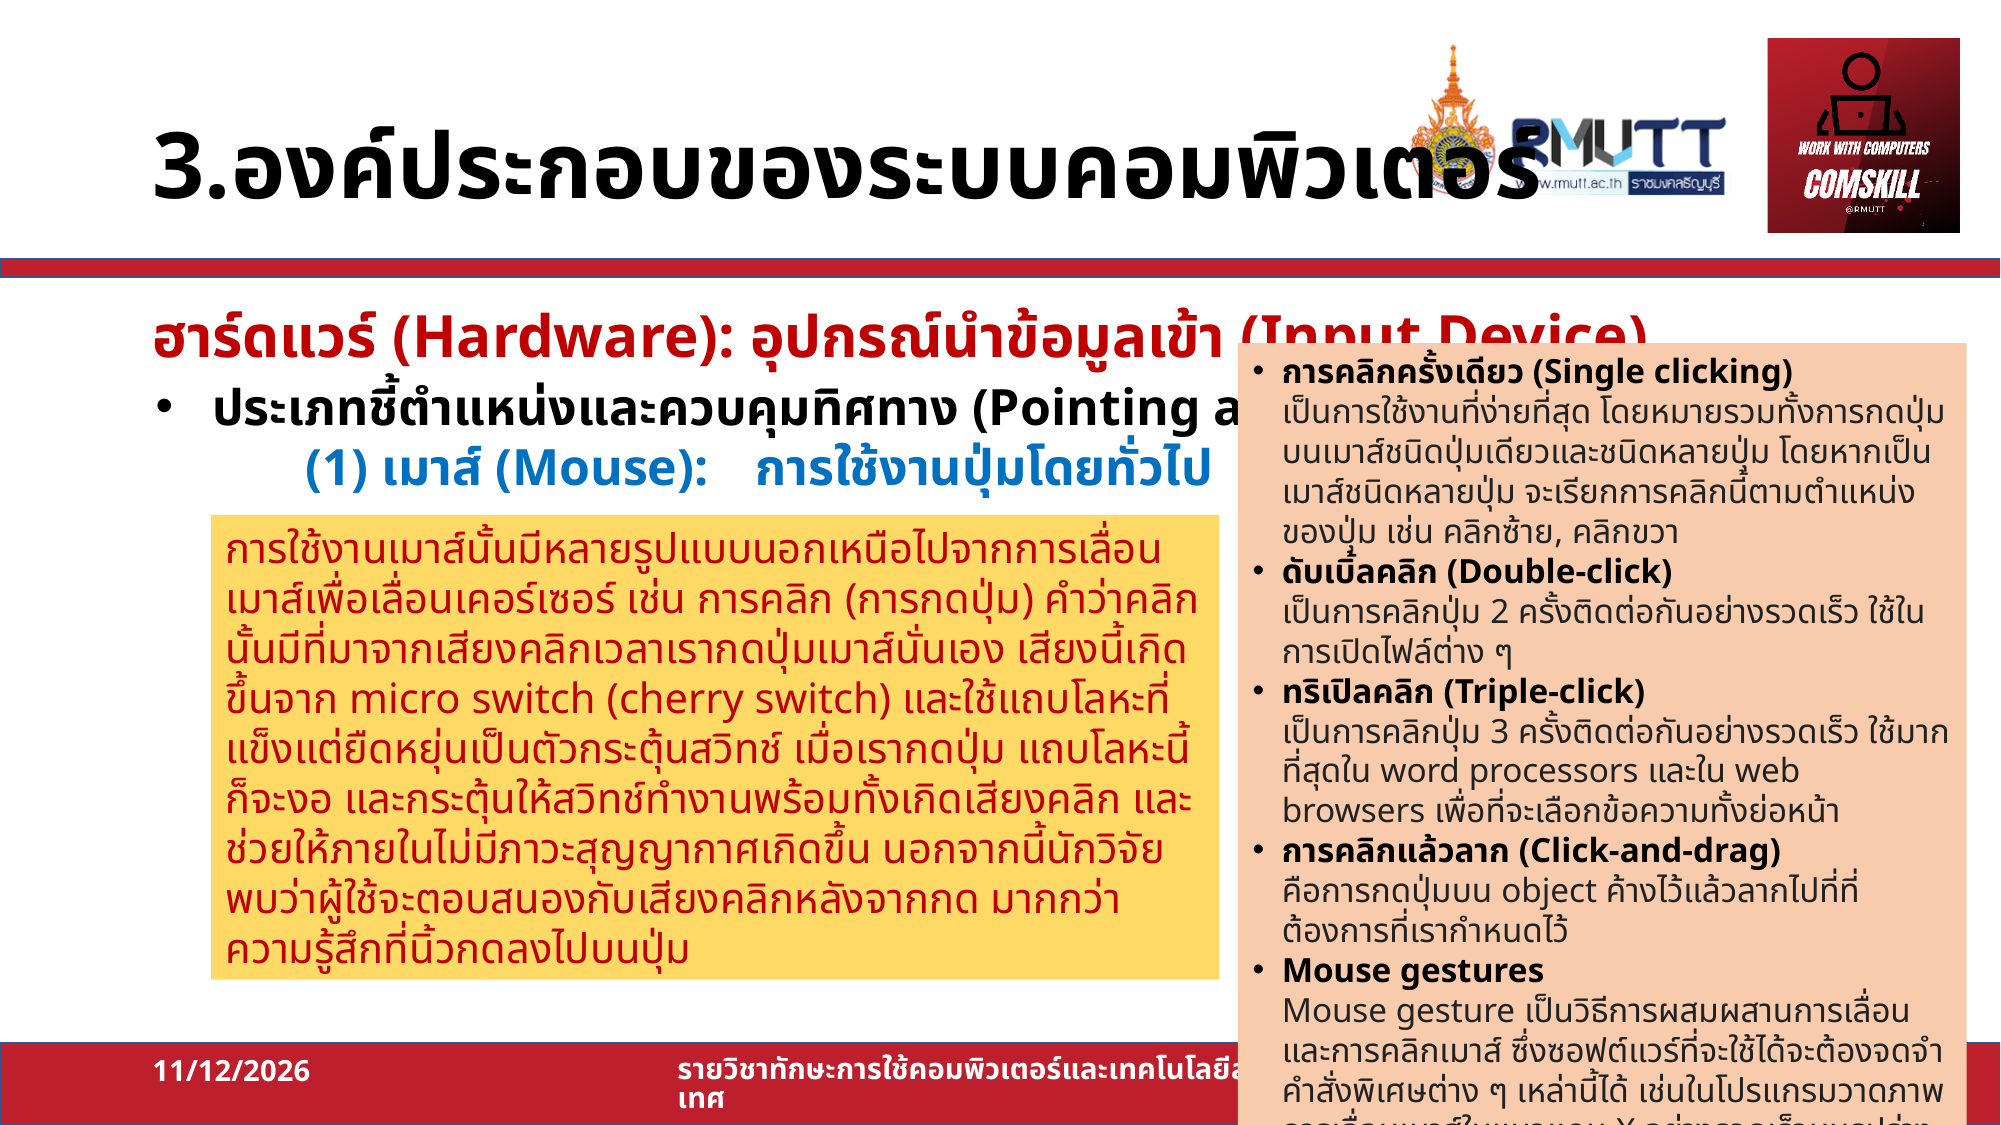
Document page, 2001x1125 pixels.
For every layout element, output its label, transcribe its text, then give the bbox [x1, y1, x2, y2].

title 3.องค์ประกอบของระบบคอมพิวเตอร์ [137, 59, 1863, 278]
text_box การคลิกครั้งเดียว (Single clicking) เป็นการใช้งานที่ง่ายที่สุด โดยหมายรวมทั้งการกดปุ่มบนเมาส์ชนิดปุ่มเดียวและชนิดหลายปุ่ม โดยหากเป็นเมาส์ชนิดหลายปุ่ม จะเรียกการคลิกนี้ตามตำแหน่งของปุ่ม เช่น คลิกซ้าย, คลิกขวา ดับเบิ้ลคลิก (Double-click) เป็นการคลิกปุ่ม 2 ครั้งติดต่อกันอย่างรวดเร็ว ใช้ในการเปิดไฟล์ต่าง ๆ ทริเปิลคลิก (Triple-click) เป็นการคลิกปุ่ม 3 ครั้งติดต่อกันอย่างรวดเร็ว ใช้มากที่สุดใน word processors และใน web browsers เพื่อที่จะเลือกข้อความทั้งย่อหน้า การคลิกแล้วลาก (Click-and-drag) คือการกดปุ่มบน object ค้างไว้แล้วลากไปที่ที่ต้องการที่เรากำหนดไว้ Mouse gestures Mouse gesture เป็นวิธีการผสมผสานการเลื่อนและการคลิกเมาส์ ซึ่งซอฟต์แวร์ที่จะใช้ได้จะต้องจดจำคำสั่งพิเศษต่าง ๆ เหล่านี้ได้ เช่นในโปรแกรมวาดภาพ การเลื่อนเมาส์ในแนวแกน X อย่างรวดเร็วบนรูปร่างใด ๆ จะเป็นการลบรูปร่างนั้น [1237, 343, 1967, 1125]
list ฮาร์ดแวร์ (Hardware): อุปกรณ์นำข้อมูลเข้า (Input Device) [137, 299, 1937, 1014]
picture [1402, 38, 2001, 233]
text_box การใช้งานเมาส์นั้นมีหลายรูปแบบนอกเหนือไปจากการเลื่อนเมาส์เพื่อเลื่อนเคอร์เซอร์ เช่น การคลิก (การกดปุ่ม) คำว่าคลิกนั้นมีที่มาจากเสียงคลิกเวลาเรากดปุ่มเมาส์นั่นเอง เสียงนี้เกิดขึ้นจาก micro switch (cherry switch) และใช้แถบโลหะที่แข็งแต่ยืดหยุ่นเป็นตัวกระตุ้นสวิทช์ เมื่อเรากดปุ่ม แถบโลหะนี้ก็จะงอ และกระตุ้นให้สวิทช์ทำงานพร้อมทั้งเกิดเสียงคลิก และช่วยให้ภายในไม่มีภาวะสุญญากาศเกิดขึ้น นอกจากนี้นักวิจัยพบว่าผู้ใช้จะตอบสนองกับเสียงคลิกหลังจากกด มากกว่าความรู้สึกที่นิ้วกดลงไปบนปุ่ม [211, 514, 1220, 980]
text_box ประเภทชี้ตำแหน่งและควบคุมทิศทาง (Pointing and Control Device) (1) เมาส์ (Mouse): การใช้งานปุ่มโดยทั่วไป [140, 368, 1237, 503]
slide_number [137, 1042, 588, 1103]
footer รายวิชาทักษะการใช้คอมพิวเตอร์และเทคโนโลยีสารสนเทศ [662, 1042, 1237, 1103]
